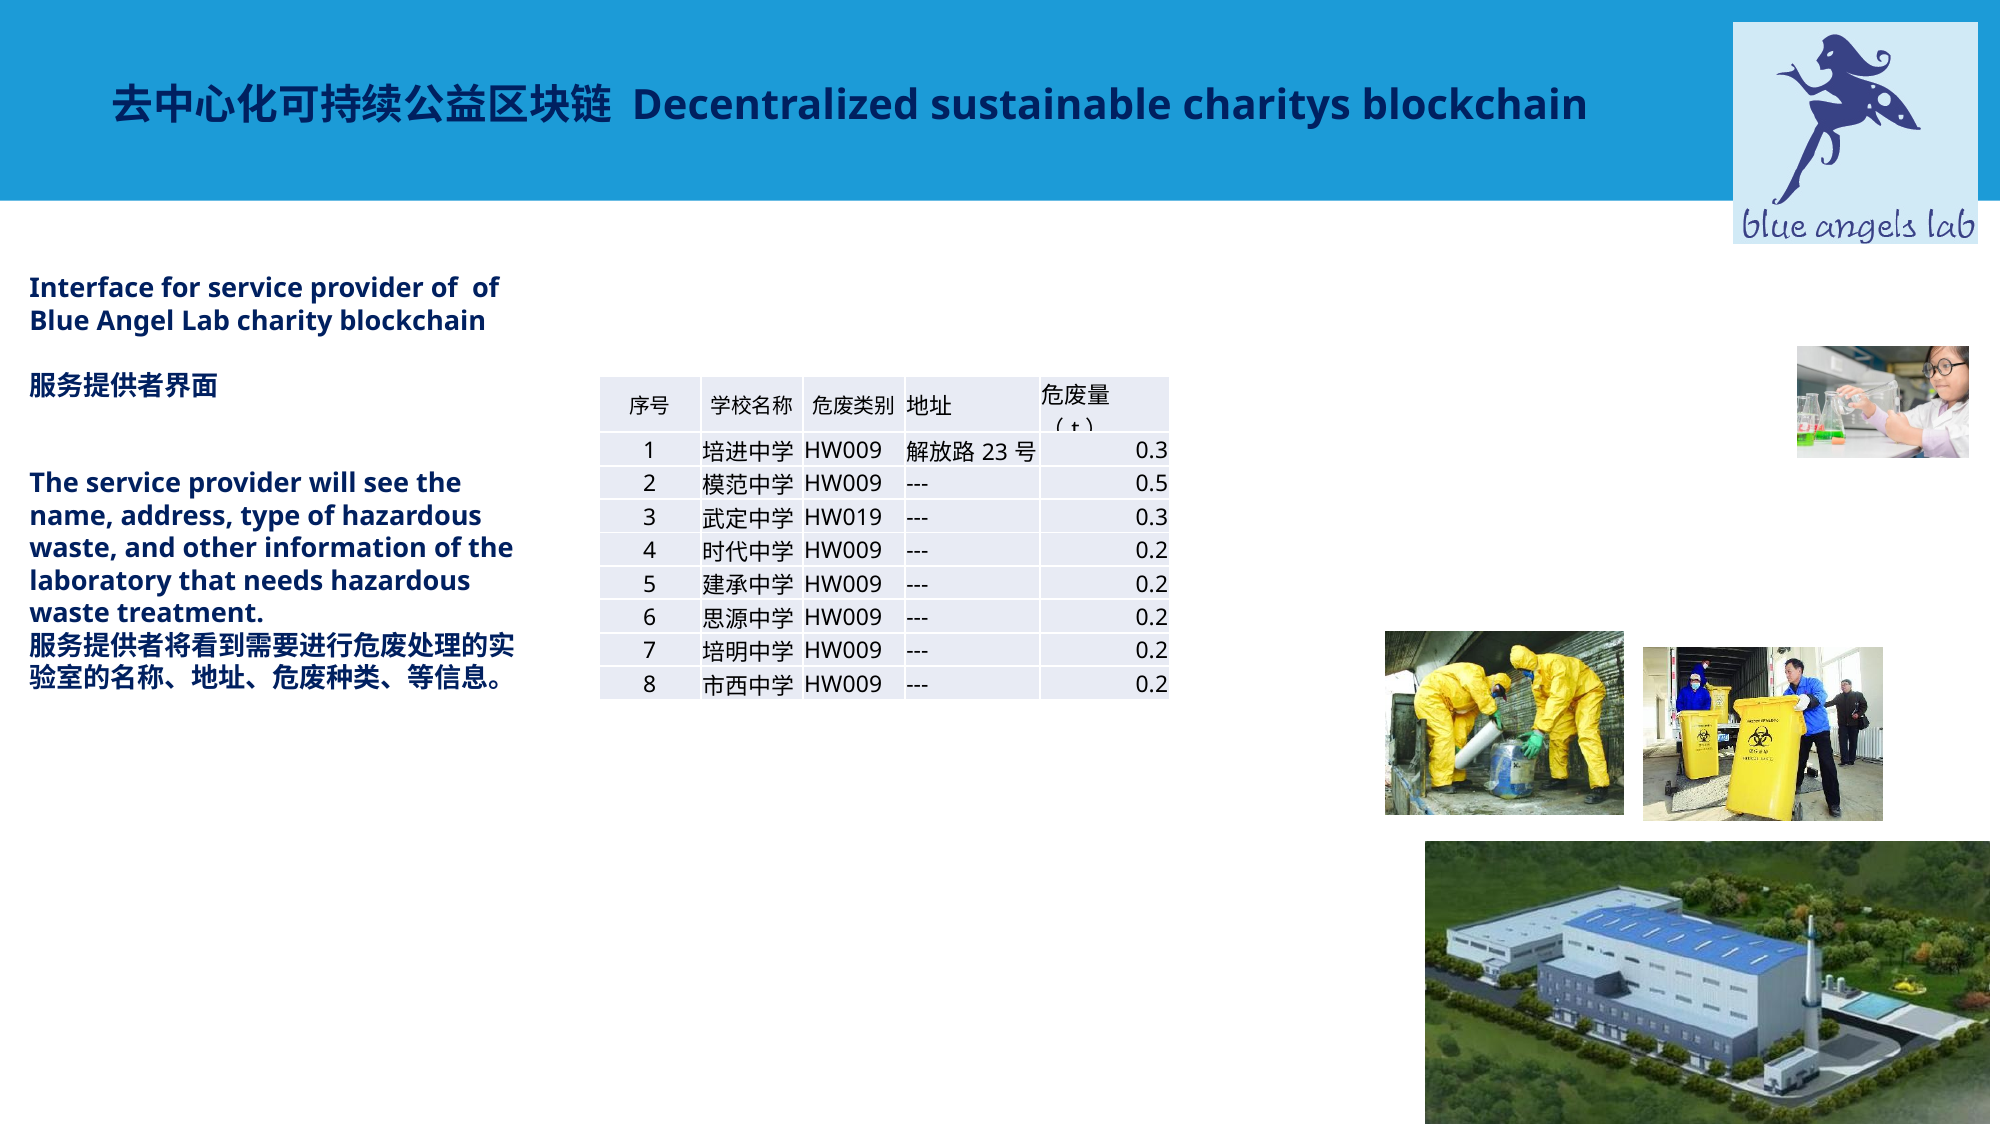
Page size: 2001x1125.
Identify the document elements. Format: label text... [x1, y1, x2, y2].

picture [1643, 647, 1883, 821]
table_cell 培明中学 [702, 634, 802, 665]
table_cell 6 [600, 600, 700, 632]
table_cell --- [906, 667, 1039, 699]
table_cell HW009 [804, 533, 904, 565]
table_cell 武定中学 [702, 500, 802, 532]
table_cell 市西中学 [702, 667, 802, 699]
table_cell --- [906, 533, 1039, 565]
table_cell HW009 [804, 567, 904, 598]
table_cell HW009 [804, 600, 904, 632]
table_header 危废量（t） [1041, 377, 1169, 431]
table_cell 解放路23号 [906, 433, 1039, 465]
table_cell 0.3 [1041, 500, 1169, 532]
table_cell 0.3 [1041, 433, 1169, 465]
table_header 序号 [600, 377, 700, 431]
table_cell 培进中学 [702, 433, 802, 465]
table_header 地址 [906, 377, 1039, 431]
picture [1797, 346, 1969, 458]
table_cell 0.2 [1041, 533, 1169, 565]
table_cell 5 [600, 567, 700, 598]
table_header 学校名称 [702, 377, 802, 431]
table_cell 0.5 [1041, 467, 1169, 498]
picture [1733, 22, 1978, 244]
table_cell HW009 [804, 467, 904, 498]
table_cell 模范中学 [702, 467, 802, 498]
table_cell 3 [600, 500, 700, 532]
table_cell 0.2 [1041, 667, 1169, 699]
table_cell 7 [600, 634, 700, 665]
table_cell --- [906, 467, 1039, 498]
table_header 危废类别 [804, 377, 904, 431]
table_cell 0.2 [1041, 600, 1169, 632]
text_box [0, 0, 2000, 201]
table_cell 0.2 [1041, 634, 1169, 665]
picture [1425, 841, 1990, 1124]
table_cell 8 [600, 667, 700, 699]
table_cell HW009 [804, 433, 904, 465]
table_cell 建承中学 [702, 567, 802, 598]
text_box Interface for service provider of of Blue Angel Lab charity blockchain 服务提供者界面 The service provider will see the name, address, type of hazardous waste, and other information of the laboratory that needs hazardous waste treatment. 服务提供者将看到需要进行危废处理的实验室的名称、地址、危废种类、等信息。 [14, 263, 542, 701]
table_cell 4 [600, 533, 700, 565]
table_cell --- [906, 567, 1039, 598]
table_cell 1 [600, 433, 700, 465]
picture [1384, 631, 1624, 815]
table_cell HW019 [804, 500, 904, 532]
text_box 去中心化可持续公益区块链 Decentralized sustainable charitys blockchain [103, 70, 1694, 136]
table_cell --- [906, 600, 1039, 632]
table_cell --- [906, 634, 1039, 665]
table_cell 时代中学 [702, 533, 802, 565]
table_cell 思源中学 [702, 600, 802, 632]
table_cell HW009 [804, 667, 904, 699]
table_cell --- [906, 500, 1039, 532]
table_cell 0.2 [1041, 567, 1169, 598]
table_cell 2 [600, 467, 700, 498]
table_cell HW009 [804, 634, 904, 665]
